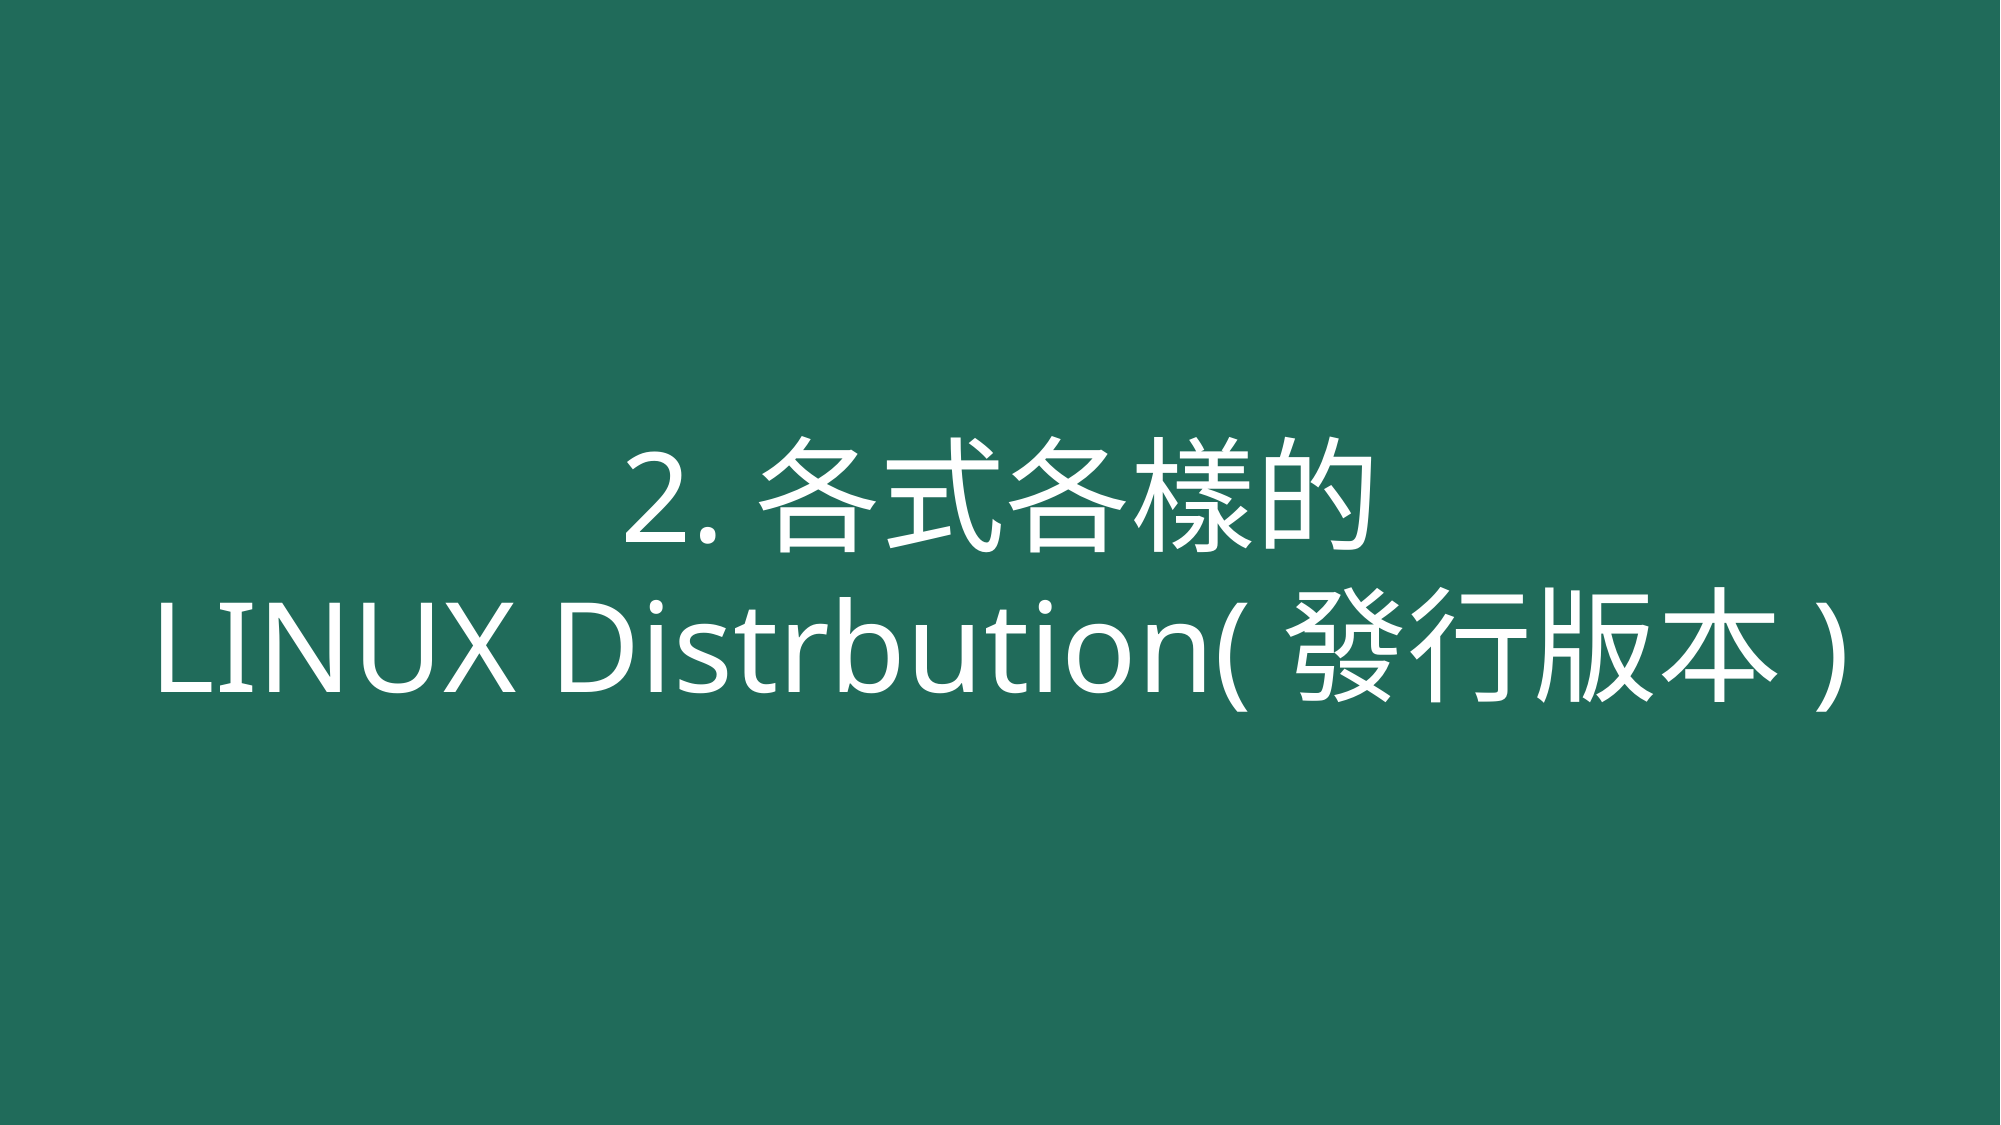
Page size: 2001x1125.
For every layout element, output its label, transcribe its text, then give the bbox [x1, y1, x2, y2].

text_box 2.各式各樣的 LINUX Distrbution(發行版本) [0, 0, 2000, 1125]
